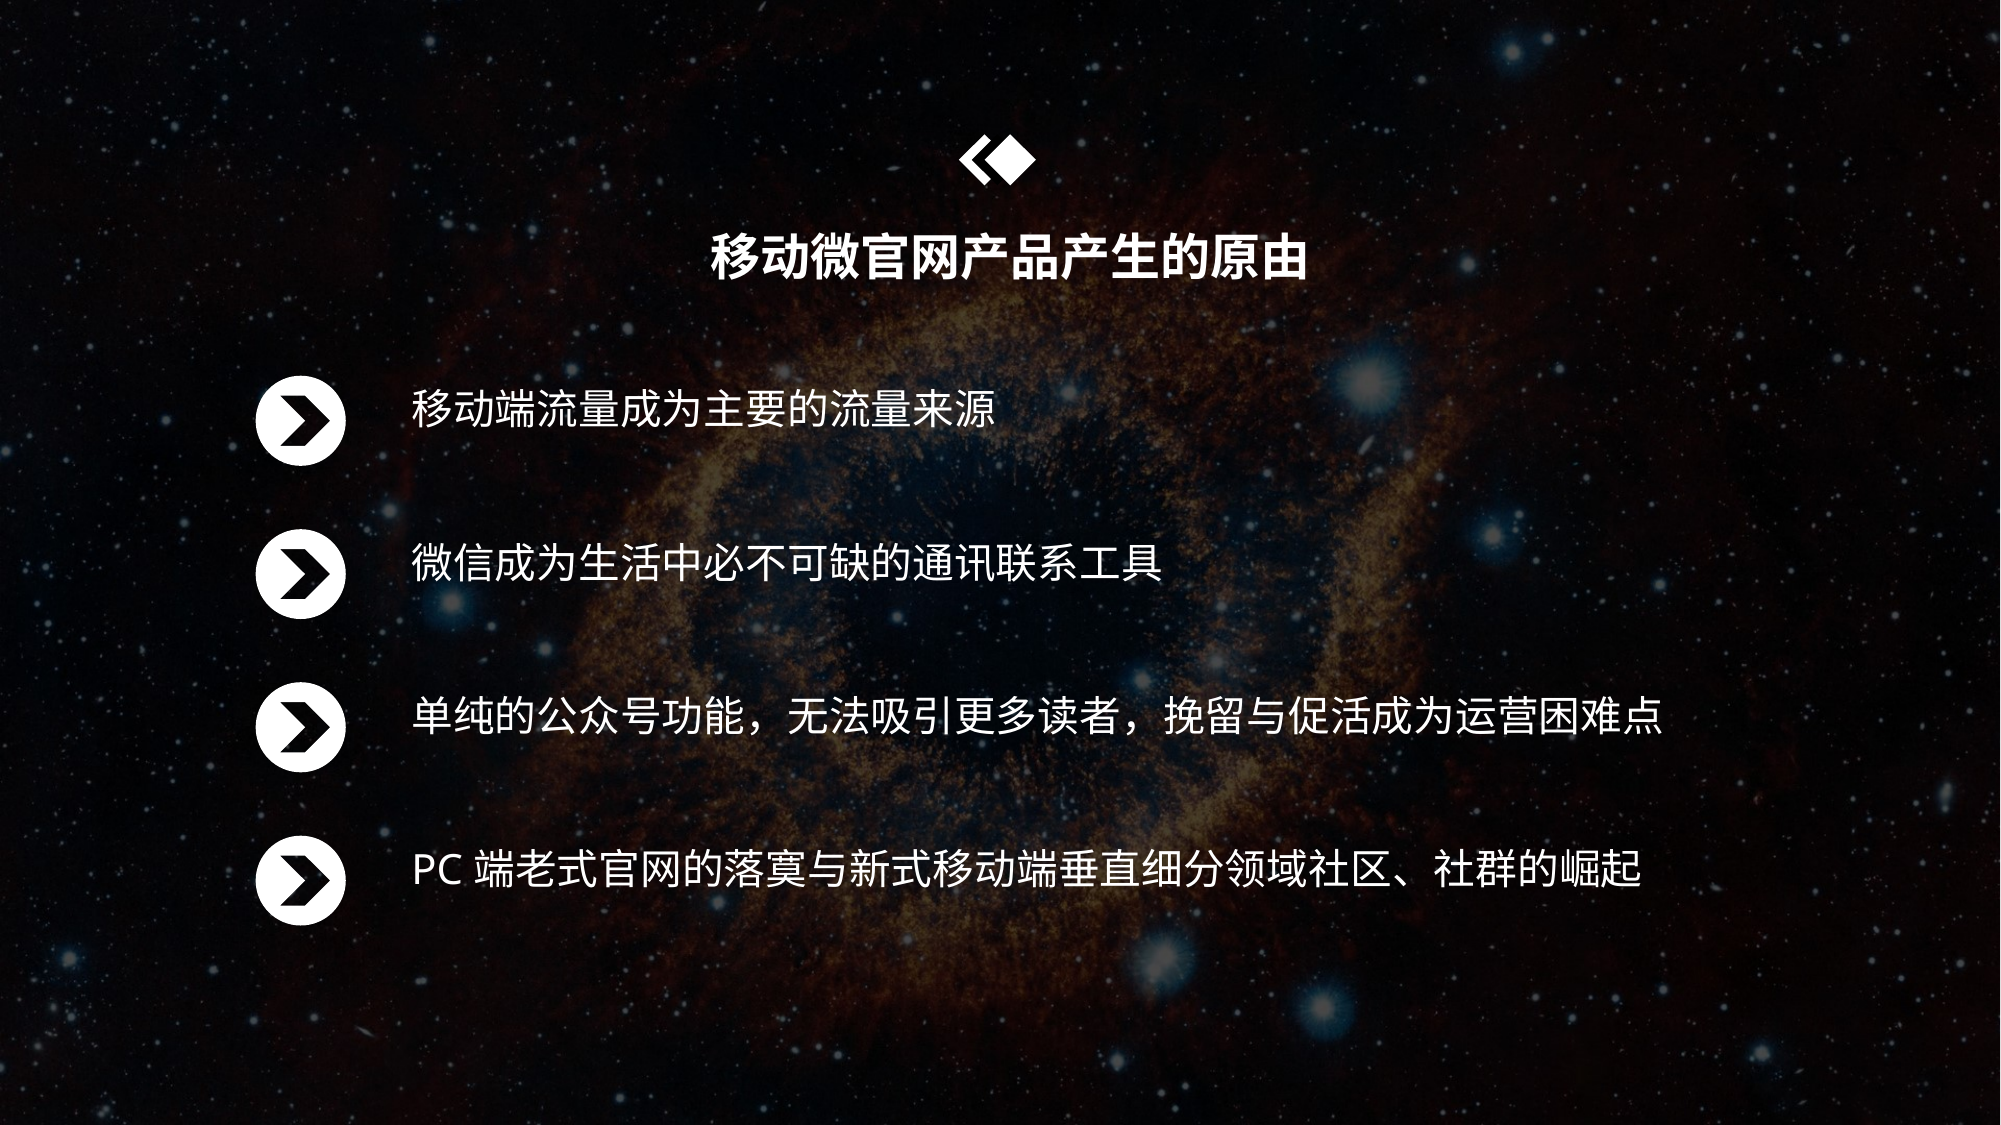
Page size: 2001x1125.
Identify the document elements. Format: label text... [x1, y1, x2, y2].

picture [0, 0, 2001, 1125]
text_box 单纯的公众号功能，无法吸引更多读者，挽留与促活成为运营困难点 [396, 682, 1754, 747]
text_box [958, 134, 1036, 186]
text_box 移动微官网产品产生的原由 [688, 218, 1332, 293]
text_box PC端老式官网的落寞与新式移动端垂直细分领域社区、社群的崛起 [396, 835, 1754, 901]
text_box [255, 375, 346, 466]
text_box [255, 835, 346, 926]
text_box 微信成为生活中必不可缺的通讯联系工具 [396, 529, 1754, 594]
text_box [255, 529, 346, 620]
text_box 移动端流量成为主要的流量来源 [396, 375, 1754, 441]
text_box [255, 682, 346, 773]
